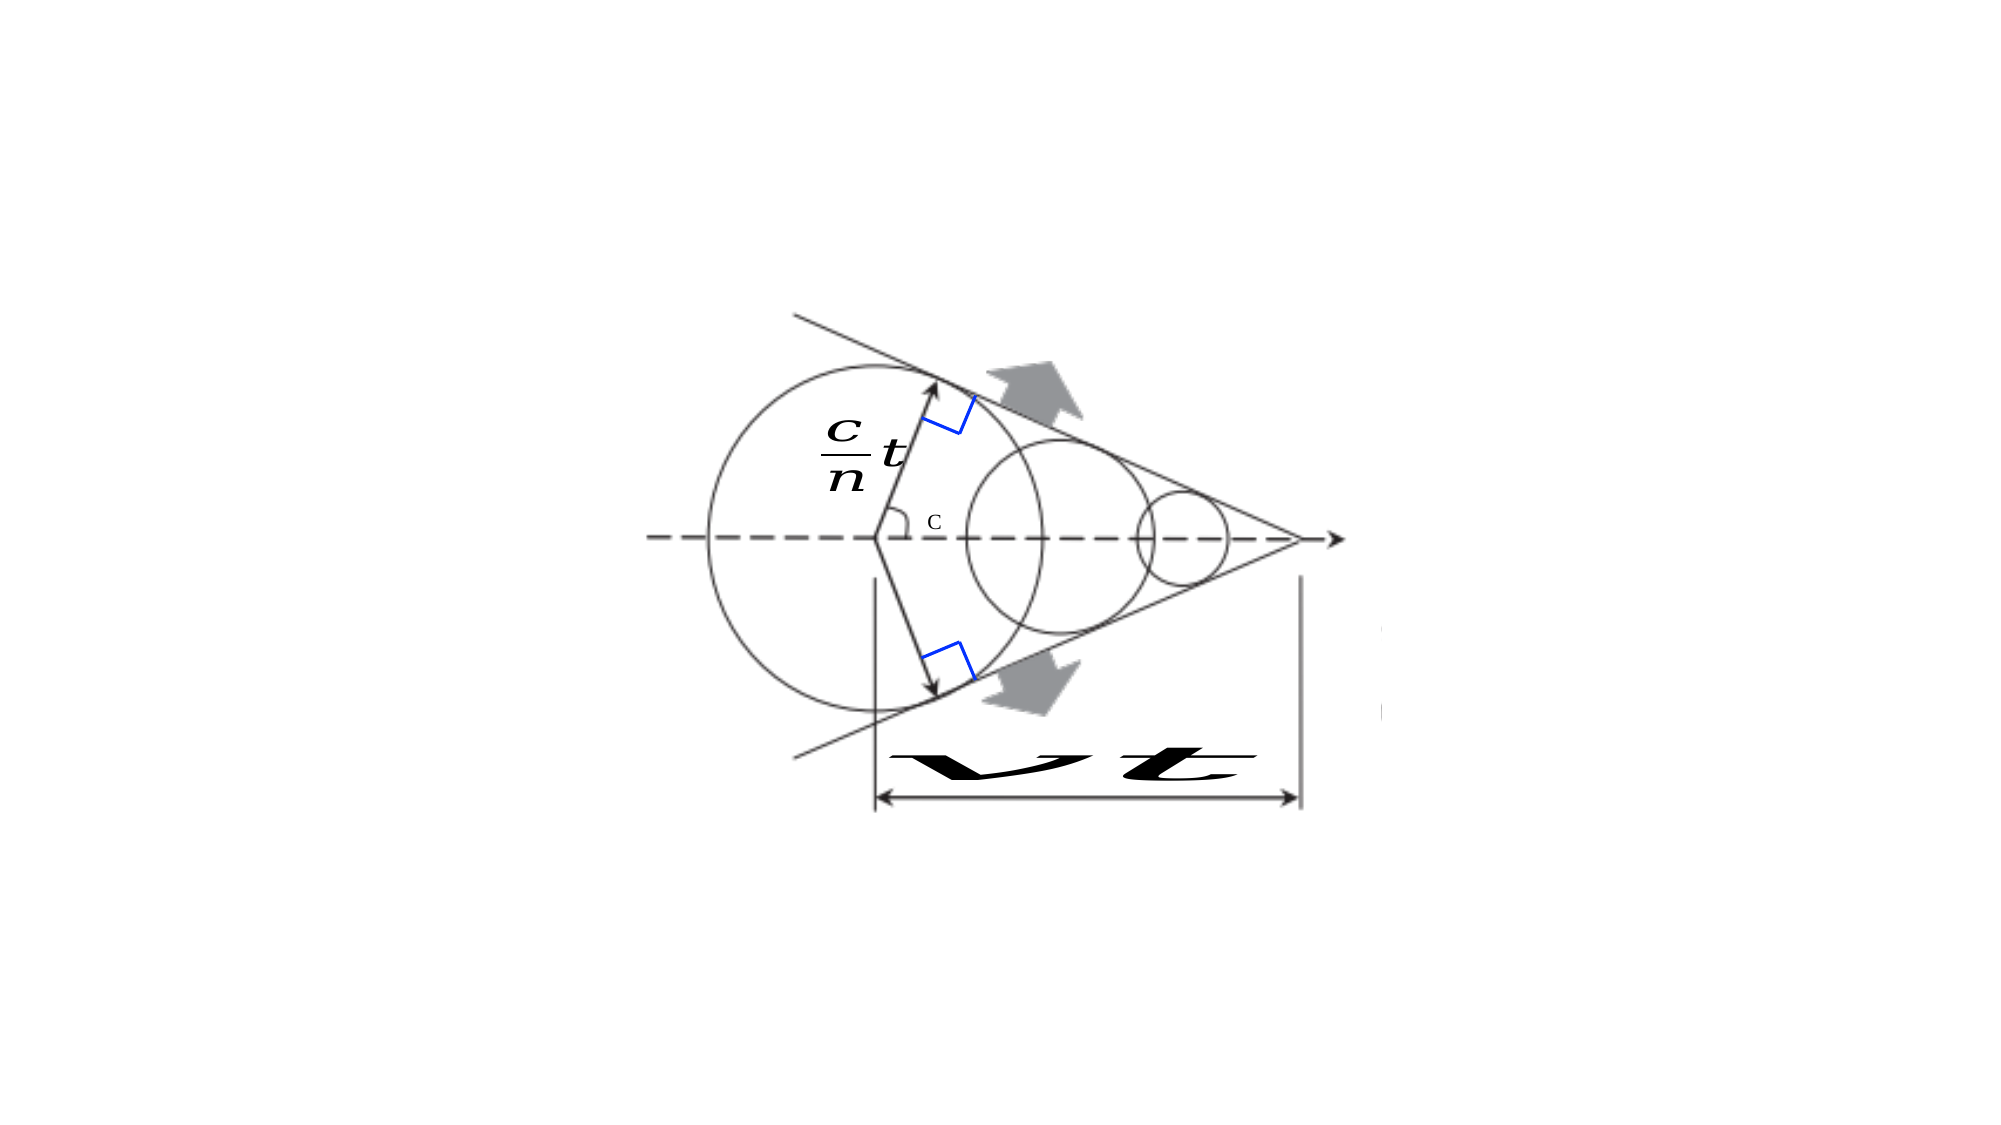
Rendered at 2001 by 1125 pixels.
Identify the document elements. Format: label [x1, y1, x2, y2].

text_box [618, 267, 1382, 858]
